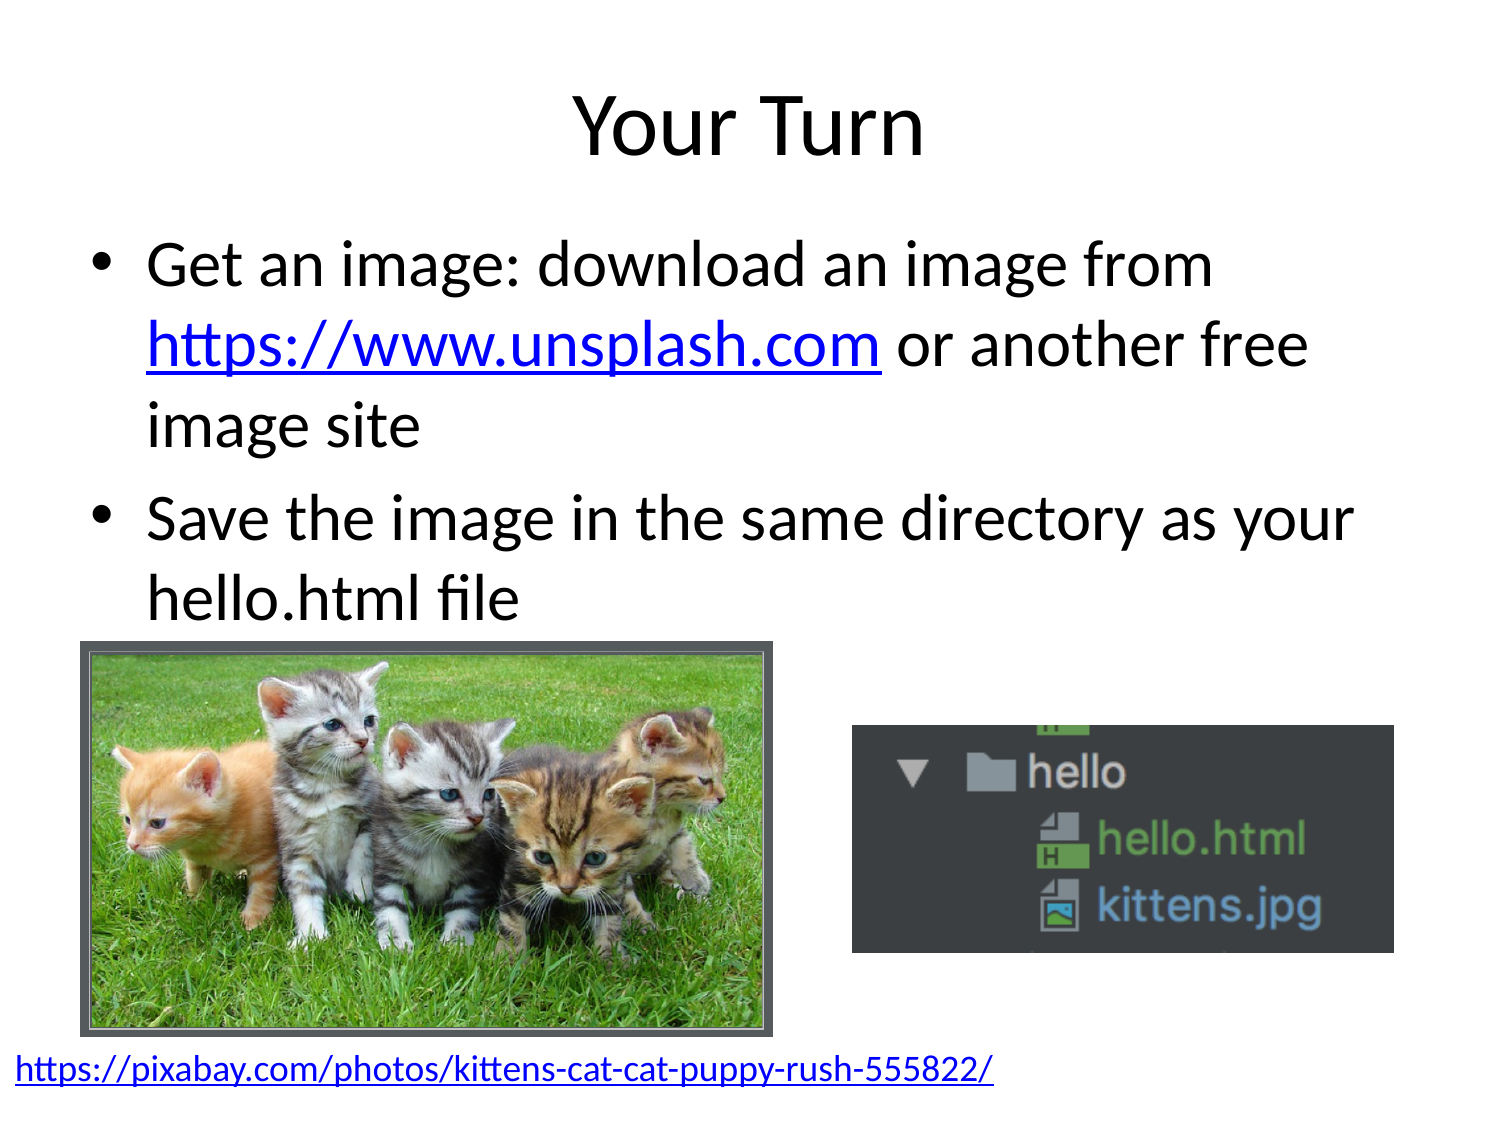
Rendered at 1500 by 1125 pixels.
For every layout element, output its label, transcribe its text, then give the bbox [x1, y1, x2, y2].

picture [80, 641, 773, 1037]
text_box https://pixabay.com/photos/kittens-cat-cat-puppy-rush-555822/ [0, 1036, 1107, 1097]
title Your Turn [75, 25, 1425, 212]
list Get an image: download an image from https://www.unsplash.com or another free image site Save the image in the same directory as your hello.html file [75, 212, 1425, 955]
picture [852, 725, 1395, 953]
